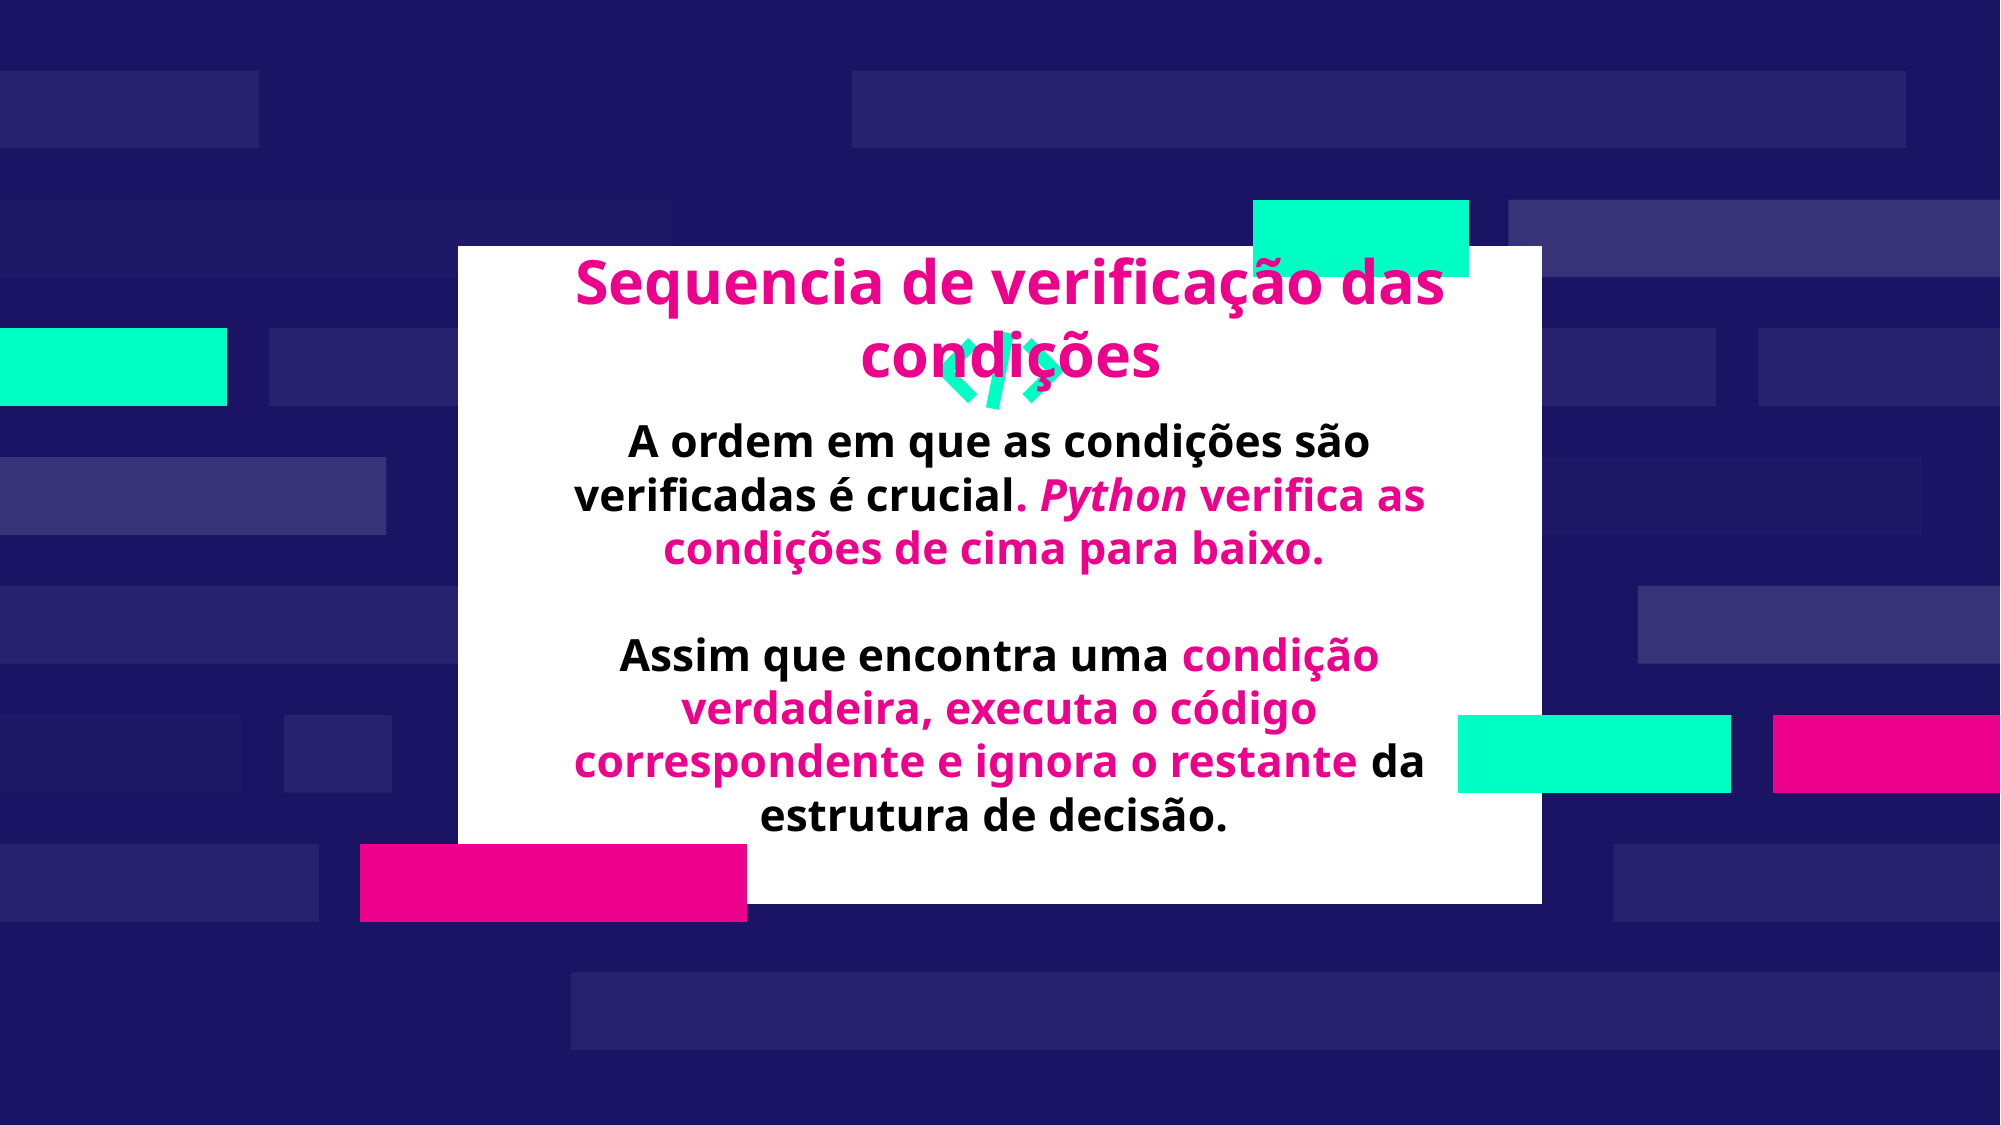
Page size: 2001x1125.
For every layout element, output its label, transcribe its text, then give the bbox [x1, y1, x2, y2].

subtitle A ordem em que as condições são verificadas é crucial. Python verifica as condições de cima para baixo. Assim que encontra uma condição verdadeira, executa o código correspondente e ignora o restante da estrutura de decisão. [551, 538, 1449, 715]
title Sequencia de verificação das condições [468, 243, 1553, 332]
